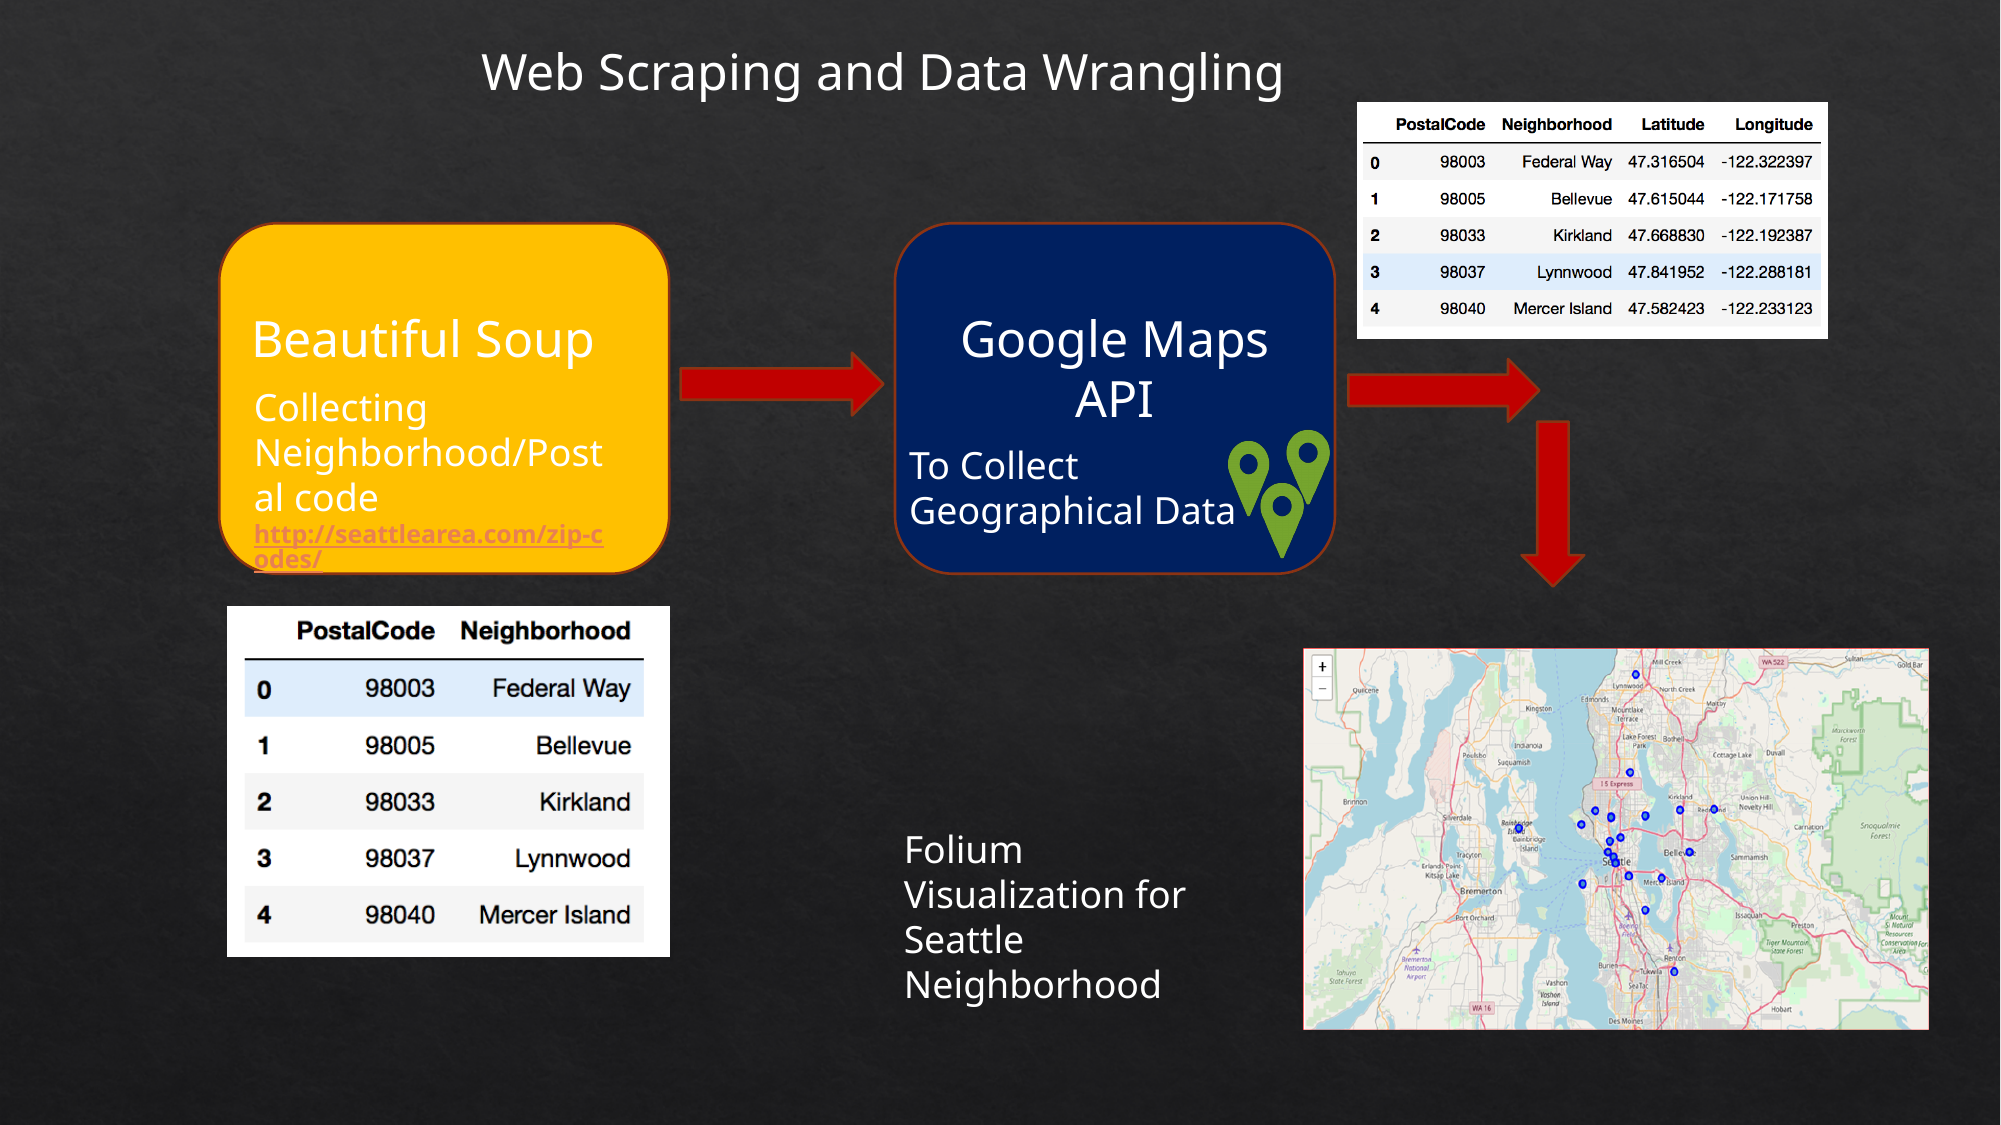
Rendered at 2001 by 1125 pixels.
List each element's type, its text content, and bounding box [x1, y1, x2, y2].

text_box Google Maps API [893, 221, 1337, 522]
text_box Google Maps API [899, 540, 1225, 576]
text_box Folium Visualization for Seattle Neighborhood [888, 818, 1262, 1014]
text_box Collecting Neighborhood/Postal code http://seattlearea.com/zip-codes/ [239, 376, 626, 602]
picture [1303, 648, 1930, 1030]
picture [1357, 102, 1828, 339]
text_box [679, 351, 885, 417]
text_box To Collect Geographical Data [894, 434, 1196, 540]
text_box Beautiful Soup [217, 221, 671, 574]
text_box Web Scraping and Data Wrangling [466, 32, 1482, 108]
text_box [1347, 357, 1541, 423]
picture [227, 605, 670, 957]
picture [1201, 414, 1358, 574]
text_box [1520, 420, 1586, 588]
